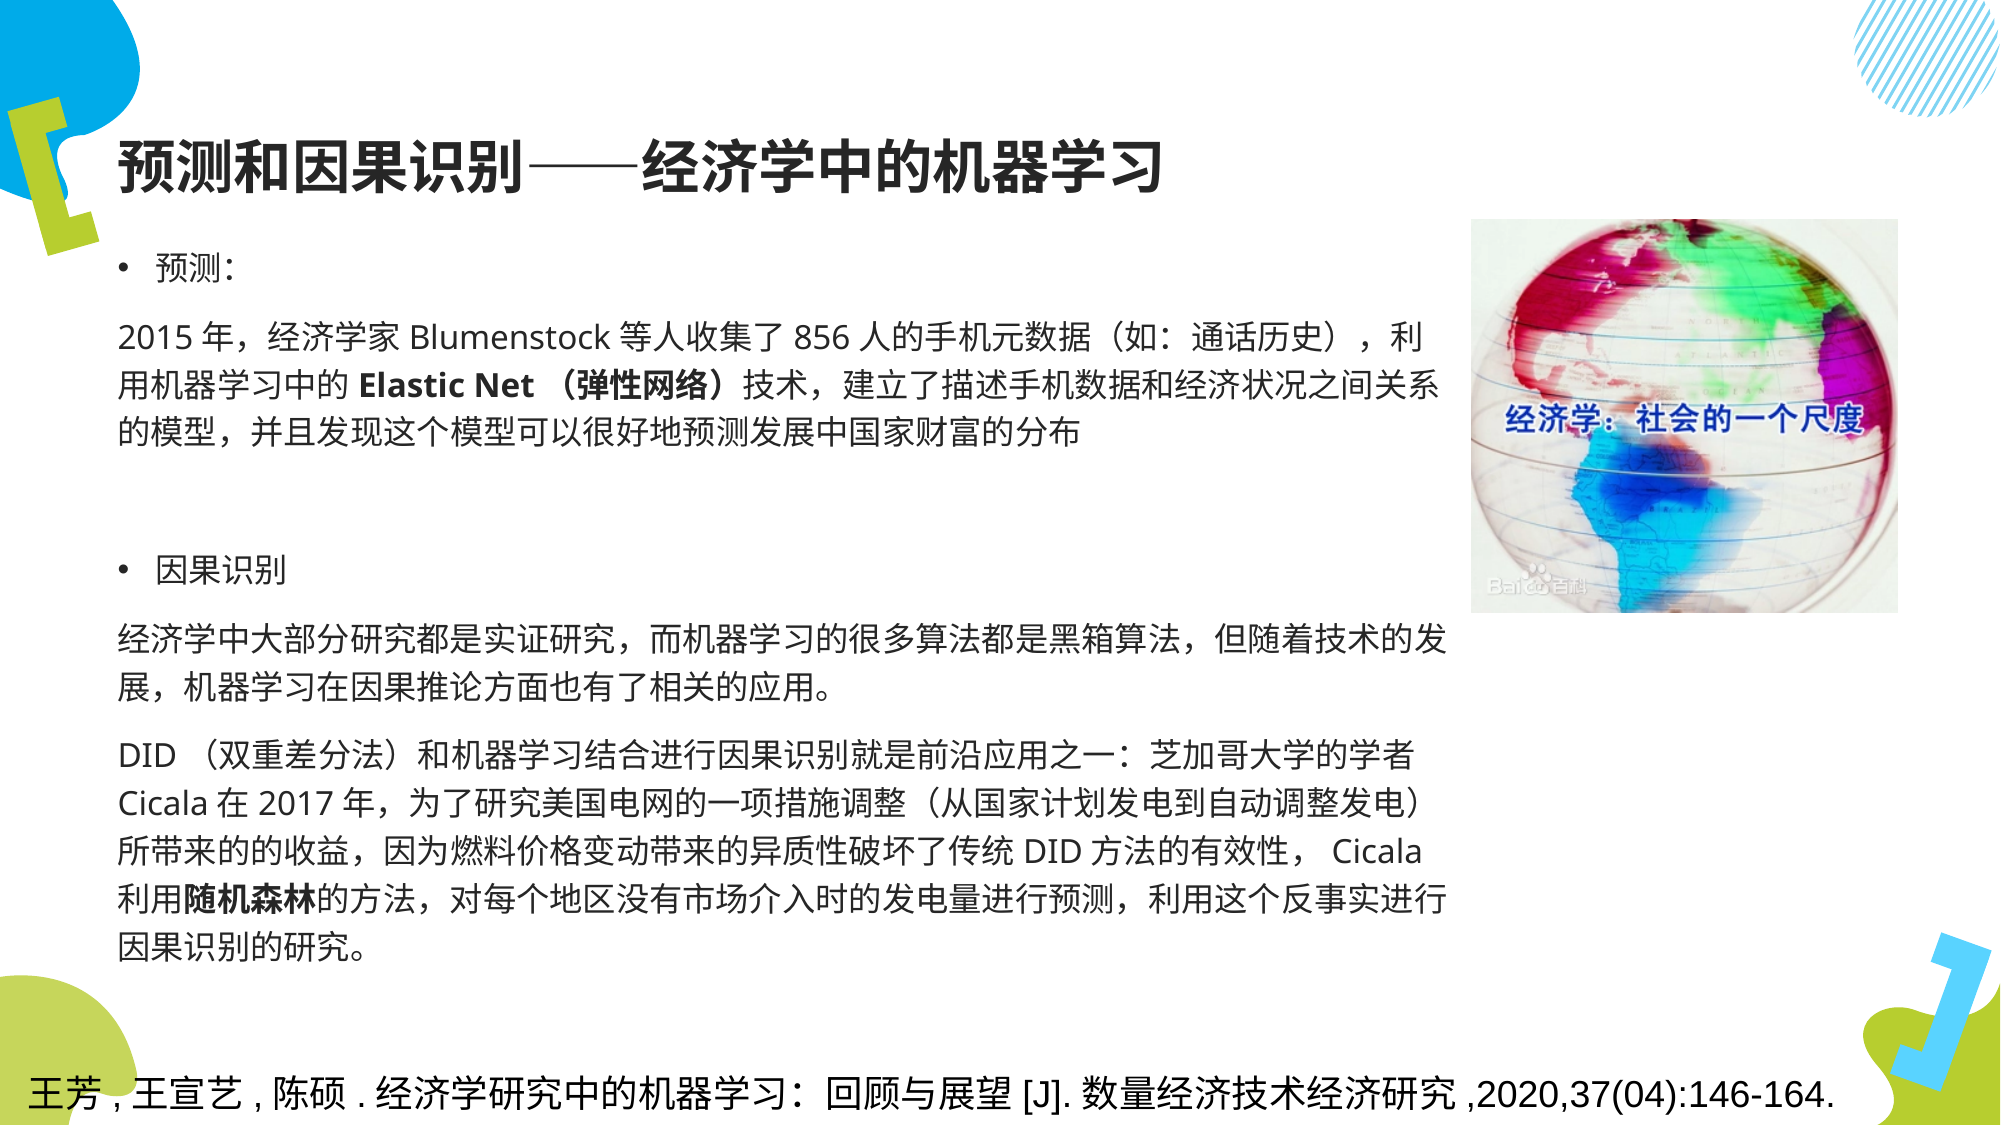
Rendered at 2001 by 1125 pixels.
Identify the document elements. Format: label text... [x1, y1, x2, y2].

list 预测： 2015年，经济学家Blumenstock等人收集了856人的手机元数据（如：通话历史），利用机器学习中的Elastic Net（弹性网络）技术，建立了描述手机数据和经济状况之间关系的模型，并且发现这个模型可以很好地预测发展中国家财富的分布 因果识别 经济学中大部分研究都是实证研究，而机器学习的很多算法都是黑箱算法，但随着技术的发展，机器学习在因果推论方面也有了相关的应用。 DID（双重差分法）和机器学习结合进行因果识别就是前沿应用之一：芝加哥大学的学者Cicala在2017年，为了研究美国电网的一项措施调整（从国家计划发电到自动调整发电）所带来的的收益，因为燃料价格变动带来的异质性破坏了传统DID方法的有效性，Cicala利用随机森林的方法，对每个地区没有市场介入时的发电量进行预测，利用这个反事实进行因果识别的研究。 [102, 231, 1465, 1035]
text_box 王芳,王宣艺,陈硕.经济学研究中的机器学习：回顾与展望[J].数量经济技术经济研究,2020,37(04):146-164. [13, 1062, 2000, 1123]
picture [1471, 219, 1898, 613]
title 预测和因果识别——经济学中的机器学习 [102, 66, 1898, 209]
